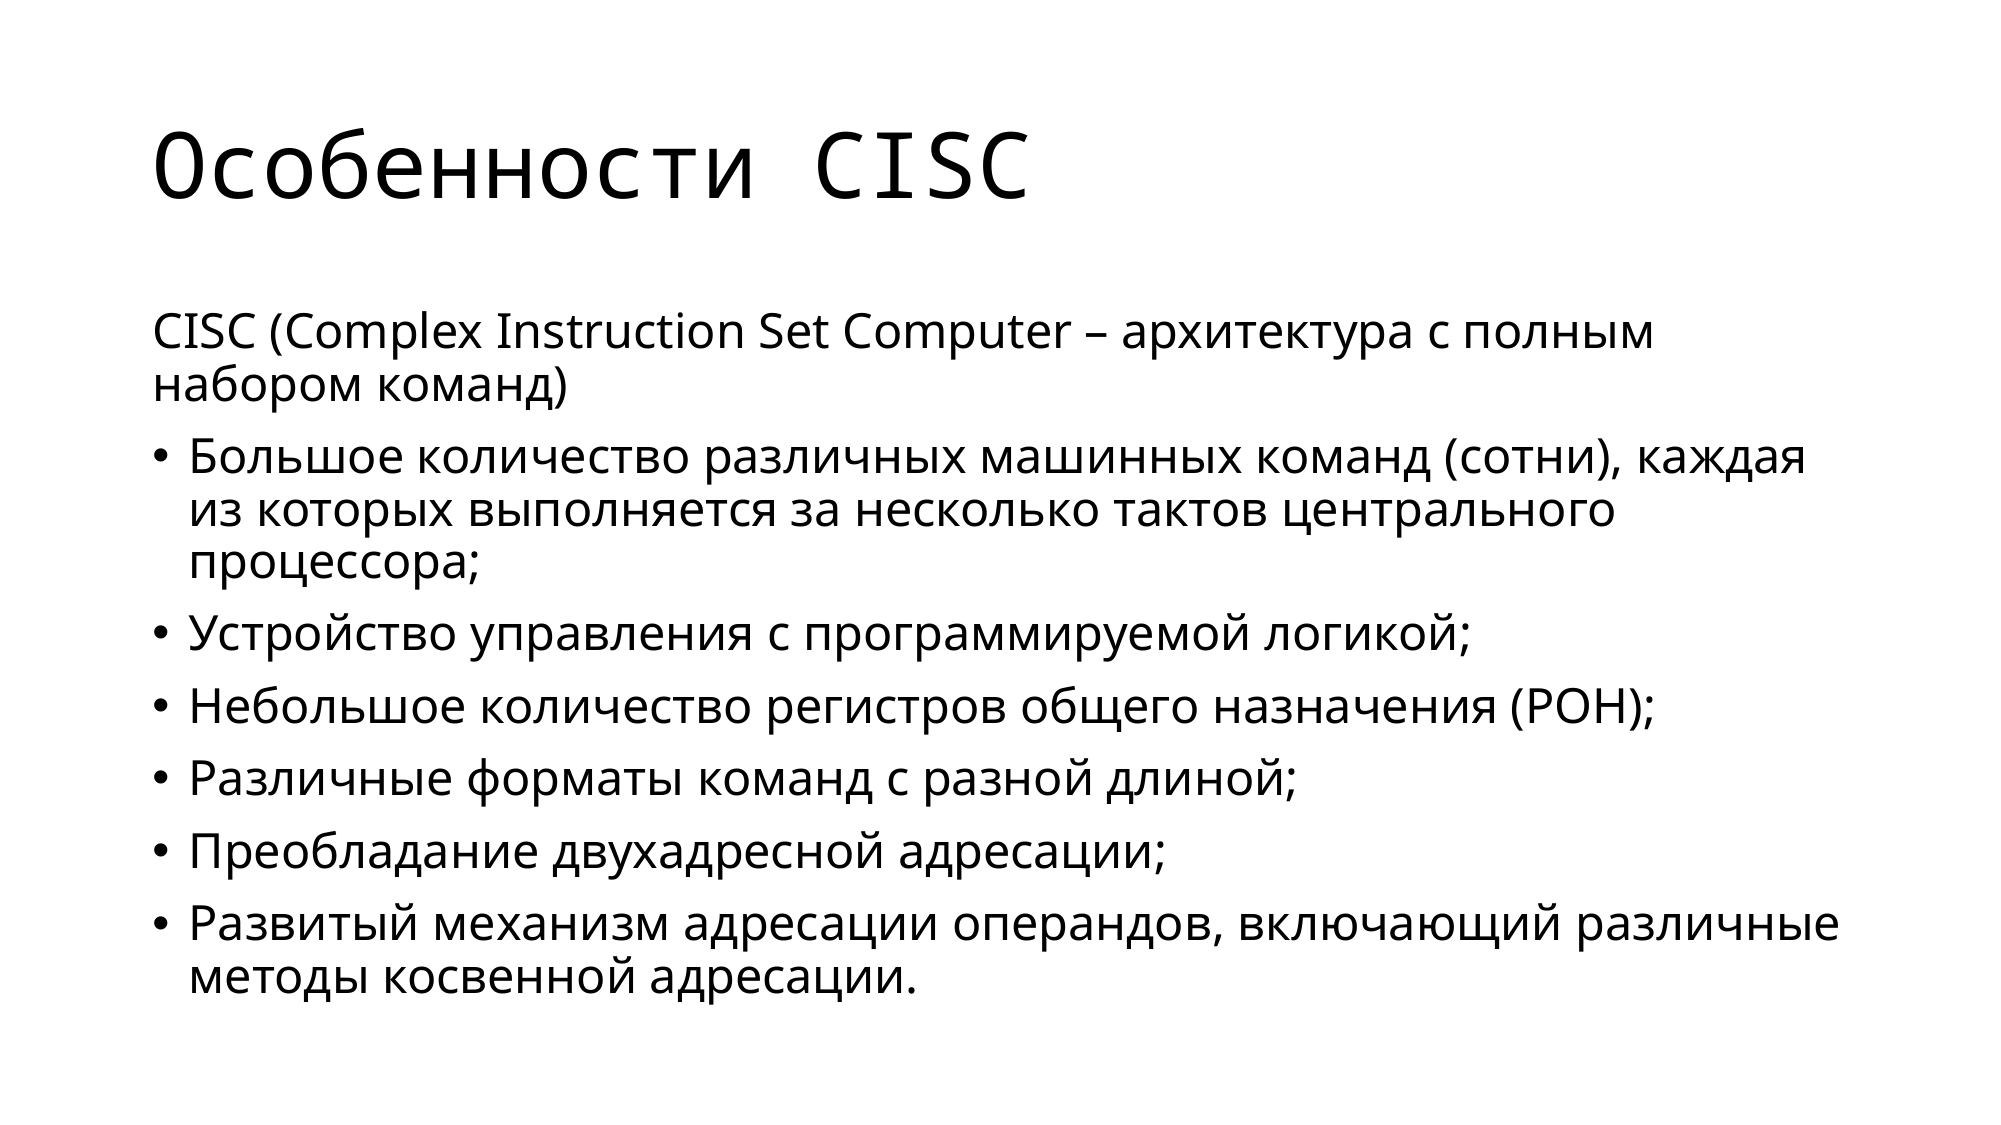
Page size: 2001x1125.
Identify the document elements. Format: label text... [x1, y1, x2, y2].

list CISC (Complex Instruction Set Computer – архитектура с полным набором команд) Большое количество различных машинных команд (сотни), каждая из которых выполняется за несколько тактов центрального процессора; Устройство управления с программируемой логикой; Небольшое количество регистров общего назначения (РОН); Различные форматы команд с разной длиной; Преобладание двухадресной адресации; Развитый механизм адресации операндов, включающий различные методы косвенной адресации. [137, 299, 1863, 1014]
title Особенности CISC [137, 59, 1863, 278]
